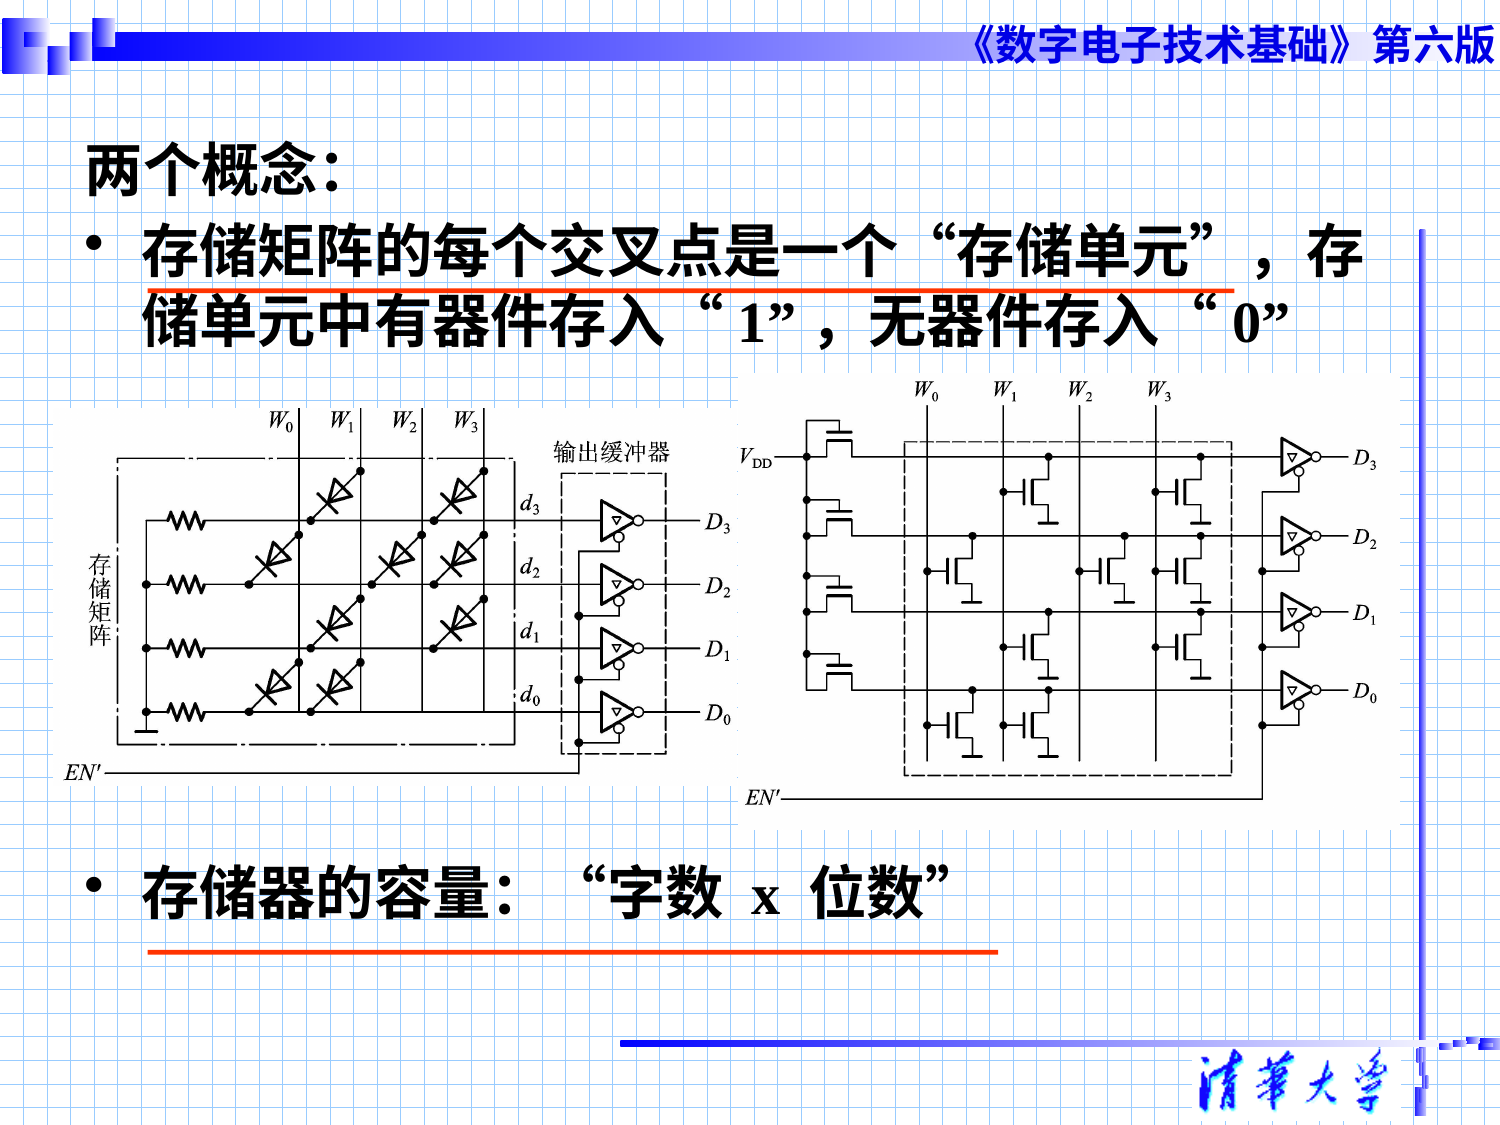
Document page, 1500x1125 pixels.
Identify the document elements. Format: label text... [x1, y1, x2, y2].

list 两个概念： 存储矩阵的每个交叉点是一个“存储单元”，存储单元中有器件存入“1”，无器件存入“0” 存储器的容量：“字数 x 位数” [70, 125, 1405, 407]
table_cell 1 [941, 32, 946, 61]
table_cell 0 [774, 32, 778, 61]
picture [738, 373, 1400, 831]
picture [1192, 1046, 1401, 1121]
table_cell 1 [858, 32, 862, 61]
list 两个概念： 存储矩阵的每个交叉点是一个“存储单元”，存储单元中有器件存入“1”，无器件存入“0” 存储器的容量：“字数 x 位数” [70, 793, 1405, 1018]
picture [52, 408, 737, 786]
